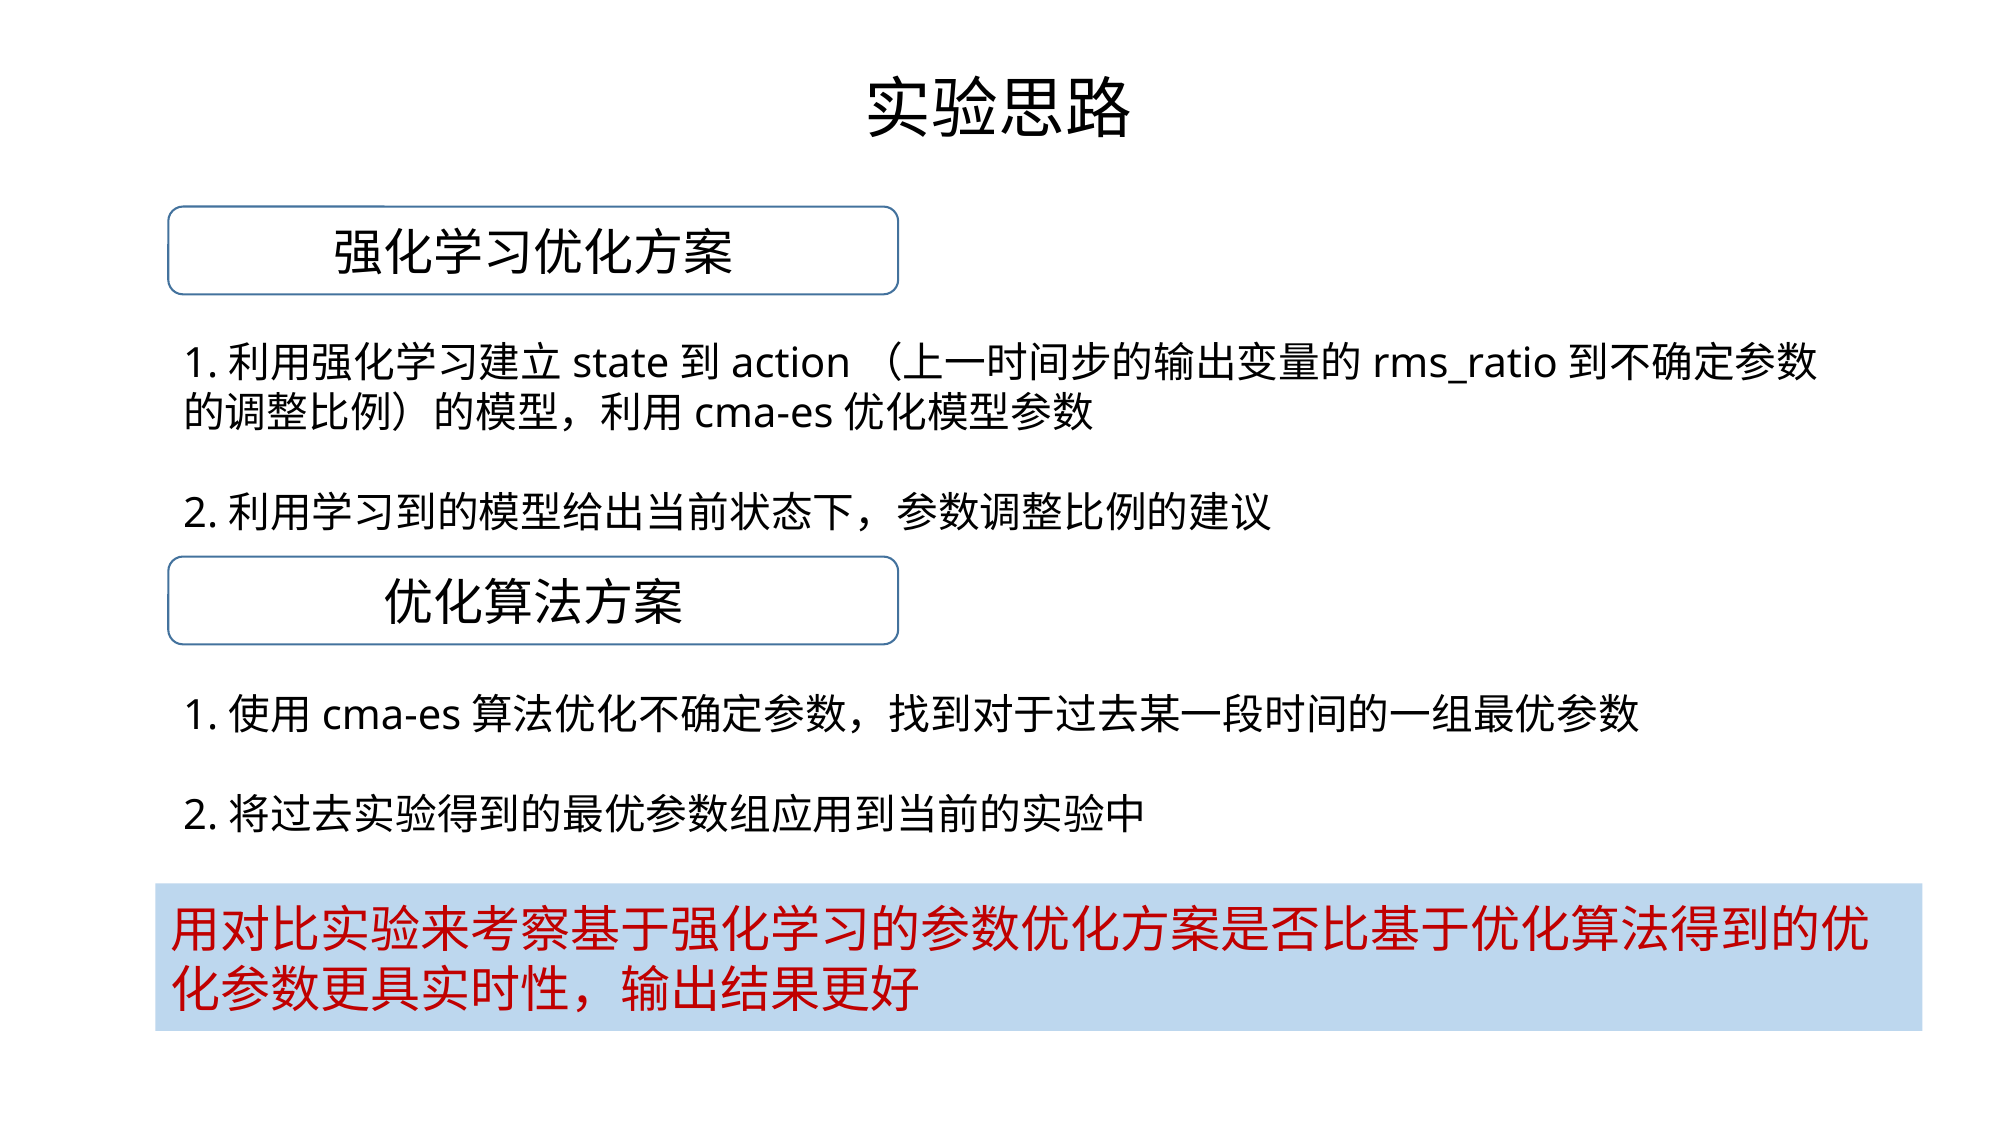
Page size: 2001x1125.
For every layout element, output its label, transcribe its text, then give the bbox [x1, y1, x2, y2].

text_box 用对比实验来考察基于强化学习的参数优化方案是否比基于优化算法得到的优化参数更具实时性，输出结果更好 [154, 882, 1924, 1032]
text_box 强化学习优化方案 [167, 205, 900, 296]
text_box 优化算法方案 [167, 555, 900, 646]
text_box 1.利用强化学习建立state到action（上一时间步的输出变量的rms_ratio到不确定参数的调整比例）的模型，利用cma-es优化模型参数 2.利用学习到的模型给出当前状态下，参数调整比例的建议 [168, 328, 1869, 544]
text_box 1.使用cma-es算法优化不确定参数，找到对于过去某一段时间的一组最优参数 2.将过去实验得到的最优参数组应用到当前的实验中 [168, 680, 1880, 846]
text_box 实验思路 [374, 58, 1623, 154]
